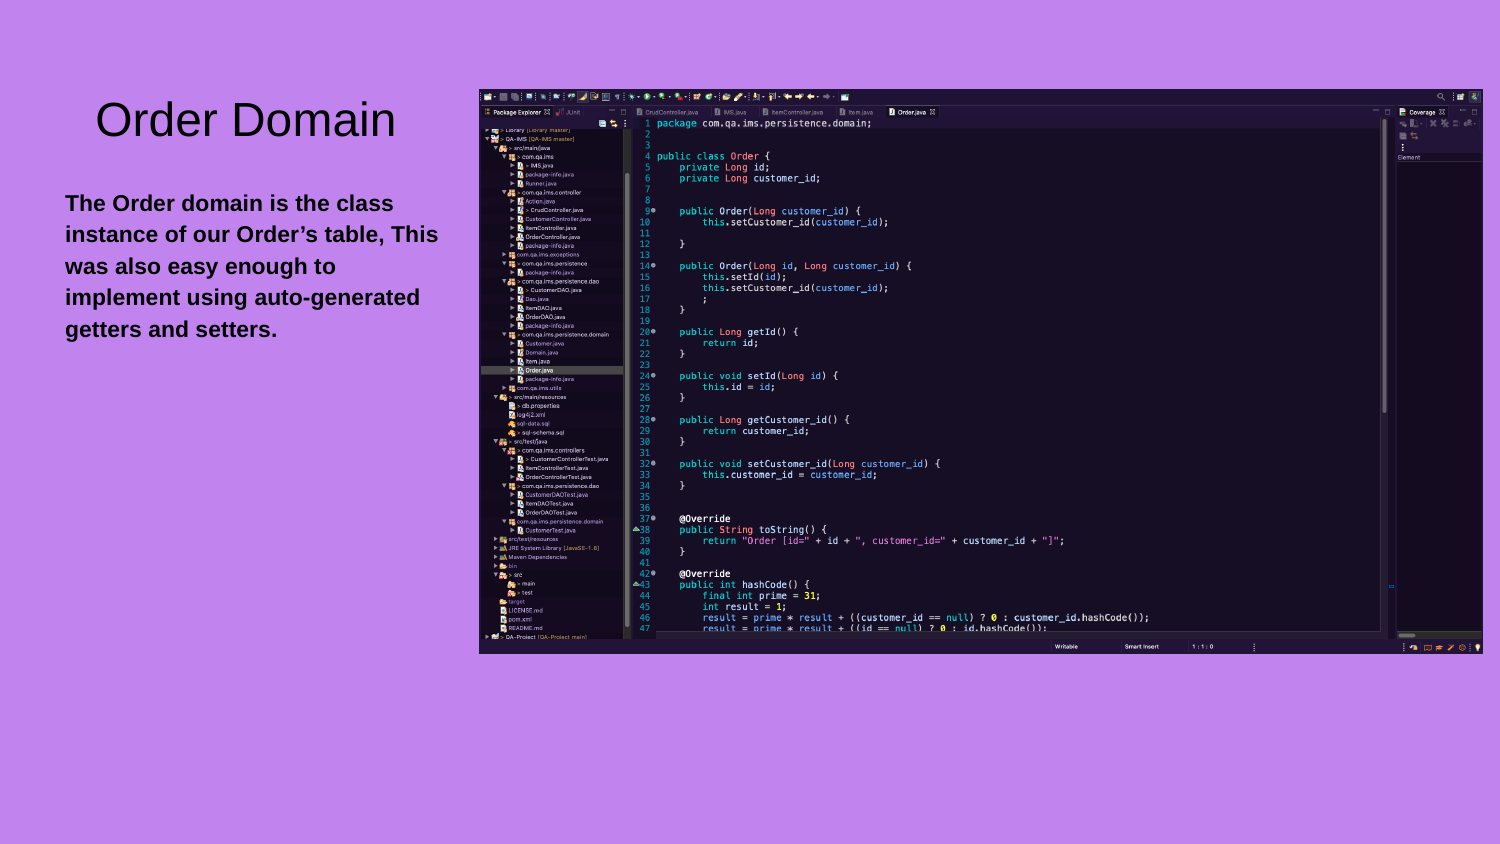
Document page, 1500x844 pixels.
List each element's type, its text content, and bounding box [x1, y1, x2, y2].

text_box The Order domain is the class instance of our Order’s table, This was also easy enough to implement using auto-generated getters and setters. [50, 169, 455, 357]
picture [479, 89, 1483, 654]
title Order Domain [80, 73, 1125, 230]
